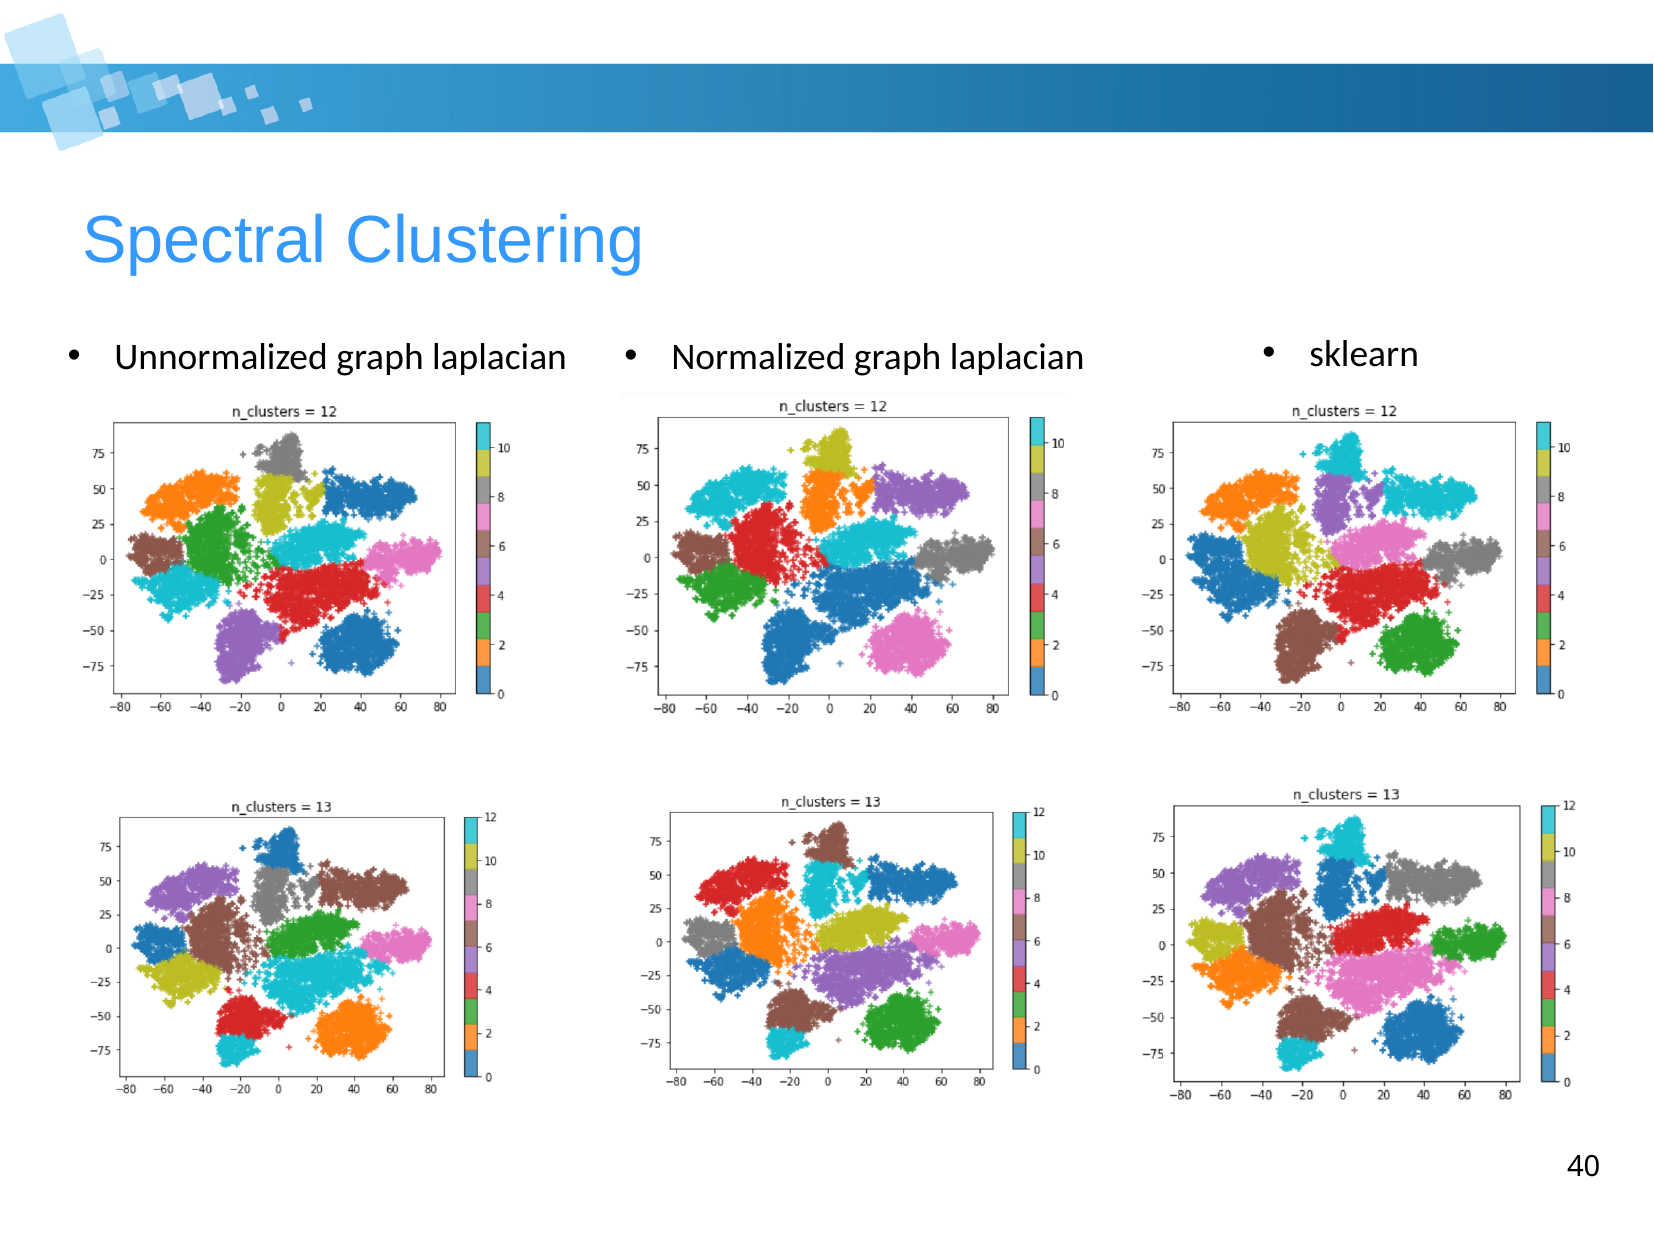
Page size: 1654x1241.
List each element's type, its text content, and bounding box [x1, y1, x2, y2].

text_box Unnormalized graph laplacian [52, 325, 593, 385]
title Spectral Clustering [82, 132, 1571, 340]
text_box Normalized graph laplacian [609, 325, 1138, 385]
picture [0, 0, 1653, 1238]
slide_number 40 [1304, 1147, 1601, 1234]
text_box sklearn [1247, 321, 1654, 382]
